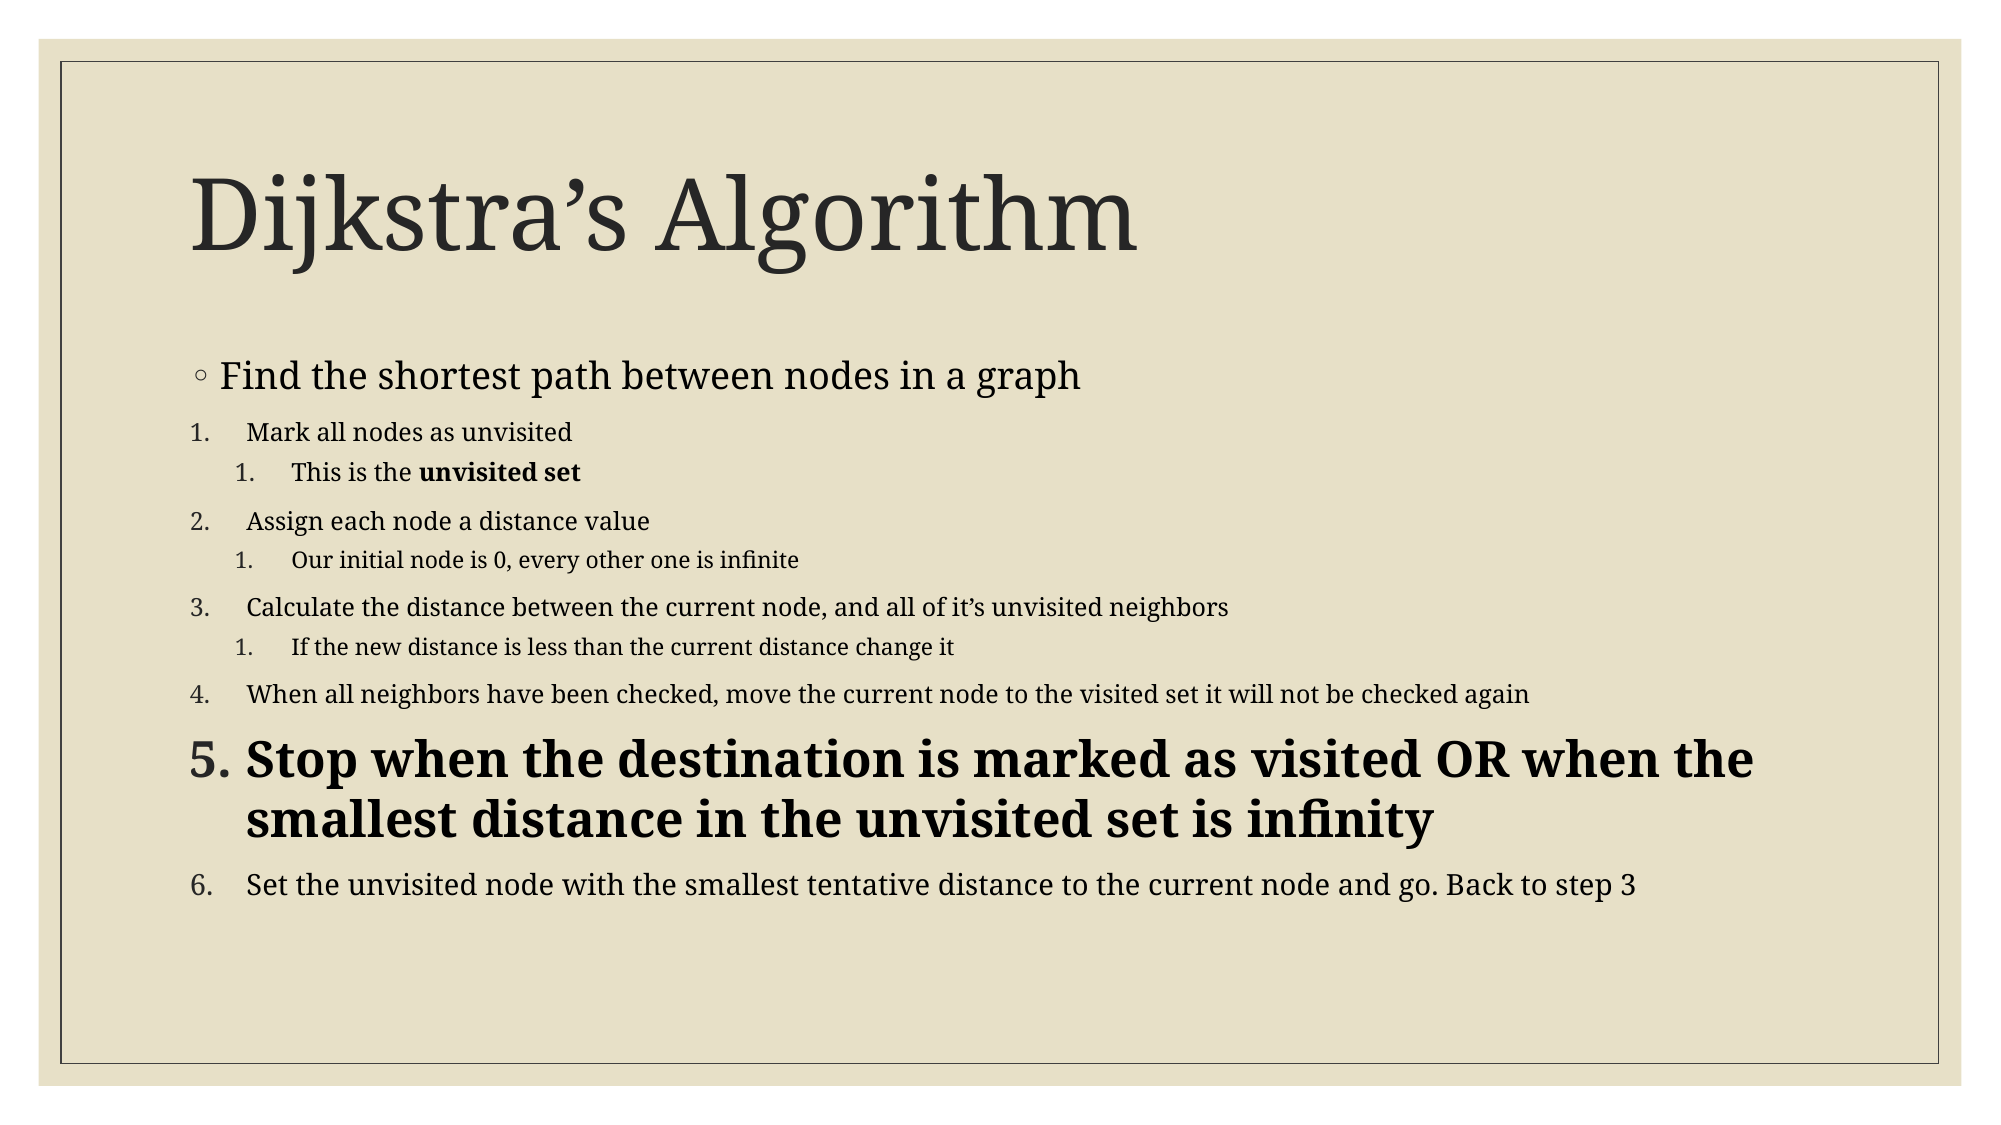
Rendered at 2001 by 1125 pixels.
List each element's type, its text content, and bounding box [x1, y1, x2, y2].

title Dijkstra’s Algorithm [174, 105, 1825, 331]
list Find the shortest path between nodes in a graph Mark all nodes as unvisited This is the unvisited set Assign each node a distance value Our initial node is 0, every other one is infinite Calculate the distance between the current node, and all of it’s unvisited neighbors If the new distance is less than the current distance change it When all neighbors have been checked, move the current node to the visited set it will not be checked again Stop when the destination is marked as visited OR when the smallest distance in the unvisited set is infinity Set the unvisited node with the smallest tentative distance to the current node and go. Back to step 3 [174, 345, 1825, 990]
